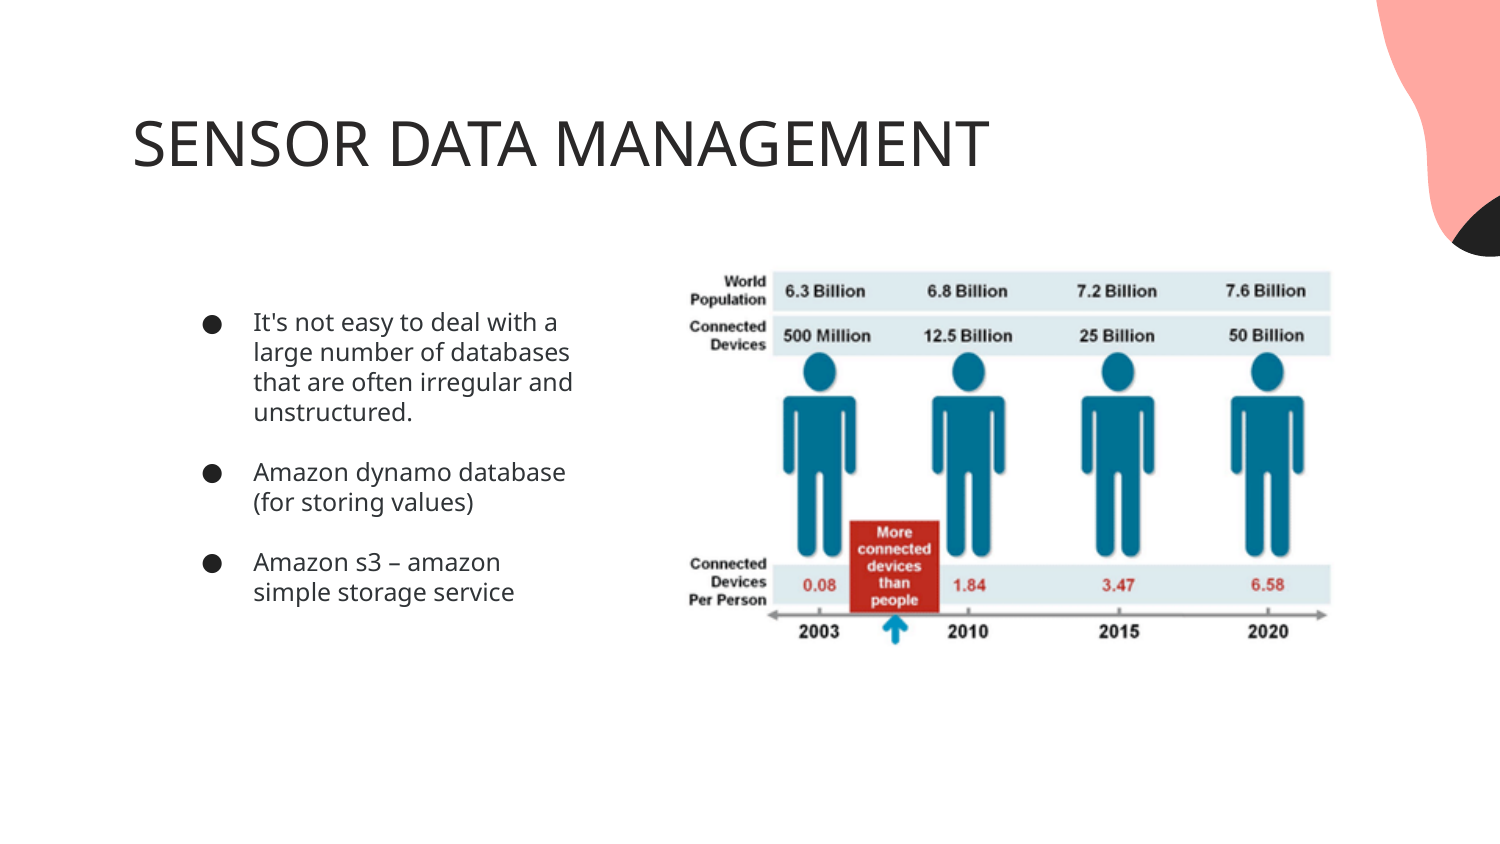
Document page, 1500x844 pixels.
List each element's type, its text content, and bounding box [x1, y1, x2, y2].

picture [680, 263, 1347, 650]
subtitle It's not easy to deal with a large number of databases that are often irregular and unstructured. Amazon dynamo database (for storing values) Amazon s3 – amazon simple storage service [163, 203, 600, 710]
title SENSOR DATA MANAGEMENT [117, 89, 1325, 180]
